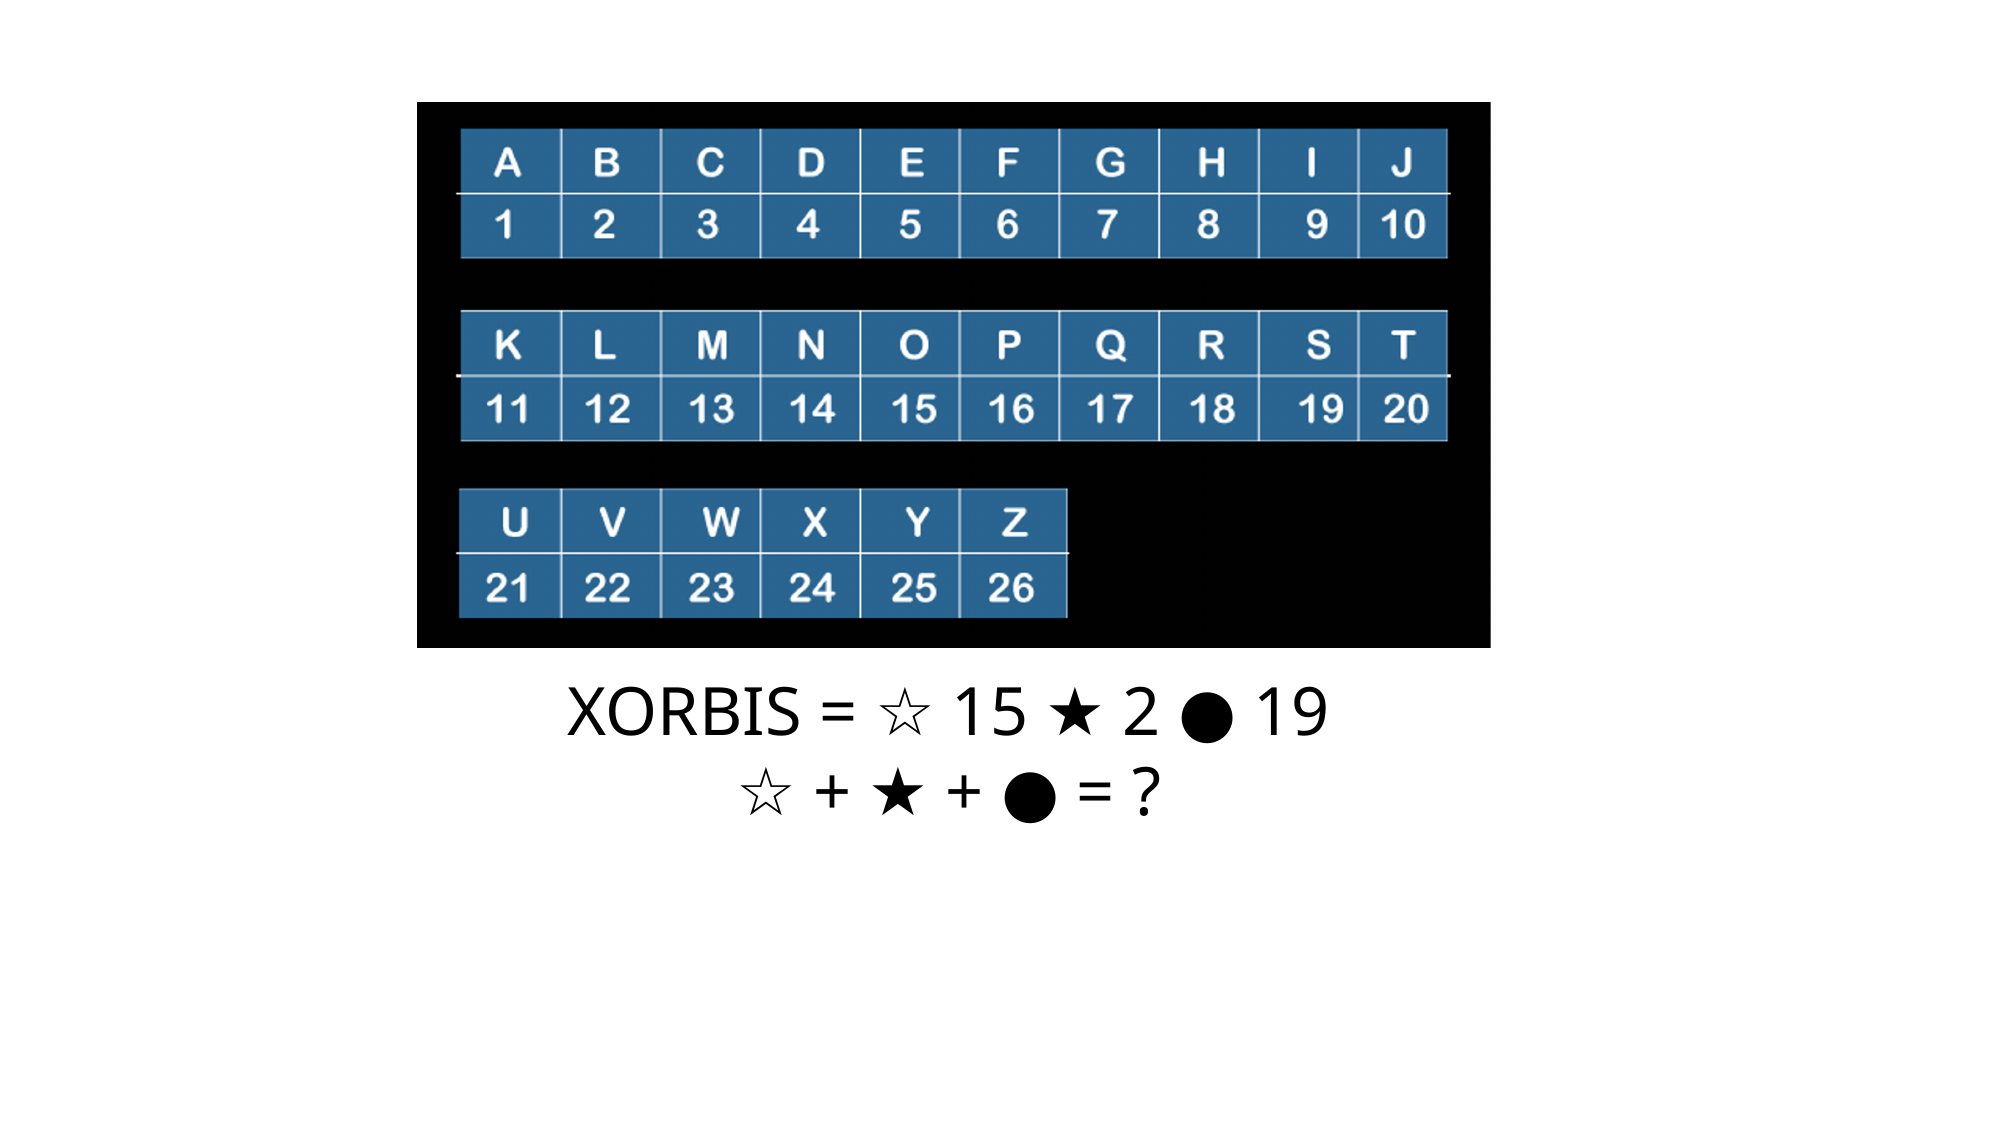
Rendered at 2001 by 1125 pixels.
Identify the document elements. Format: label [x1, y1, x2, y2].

text_box [417, 102, 1521, 865]
